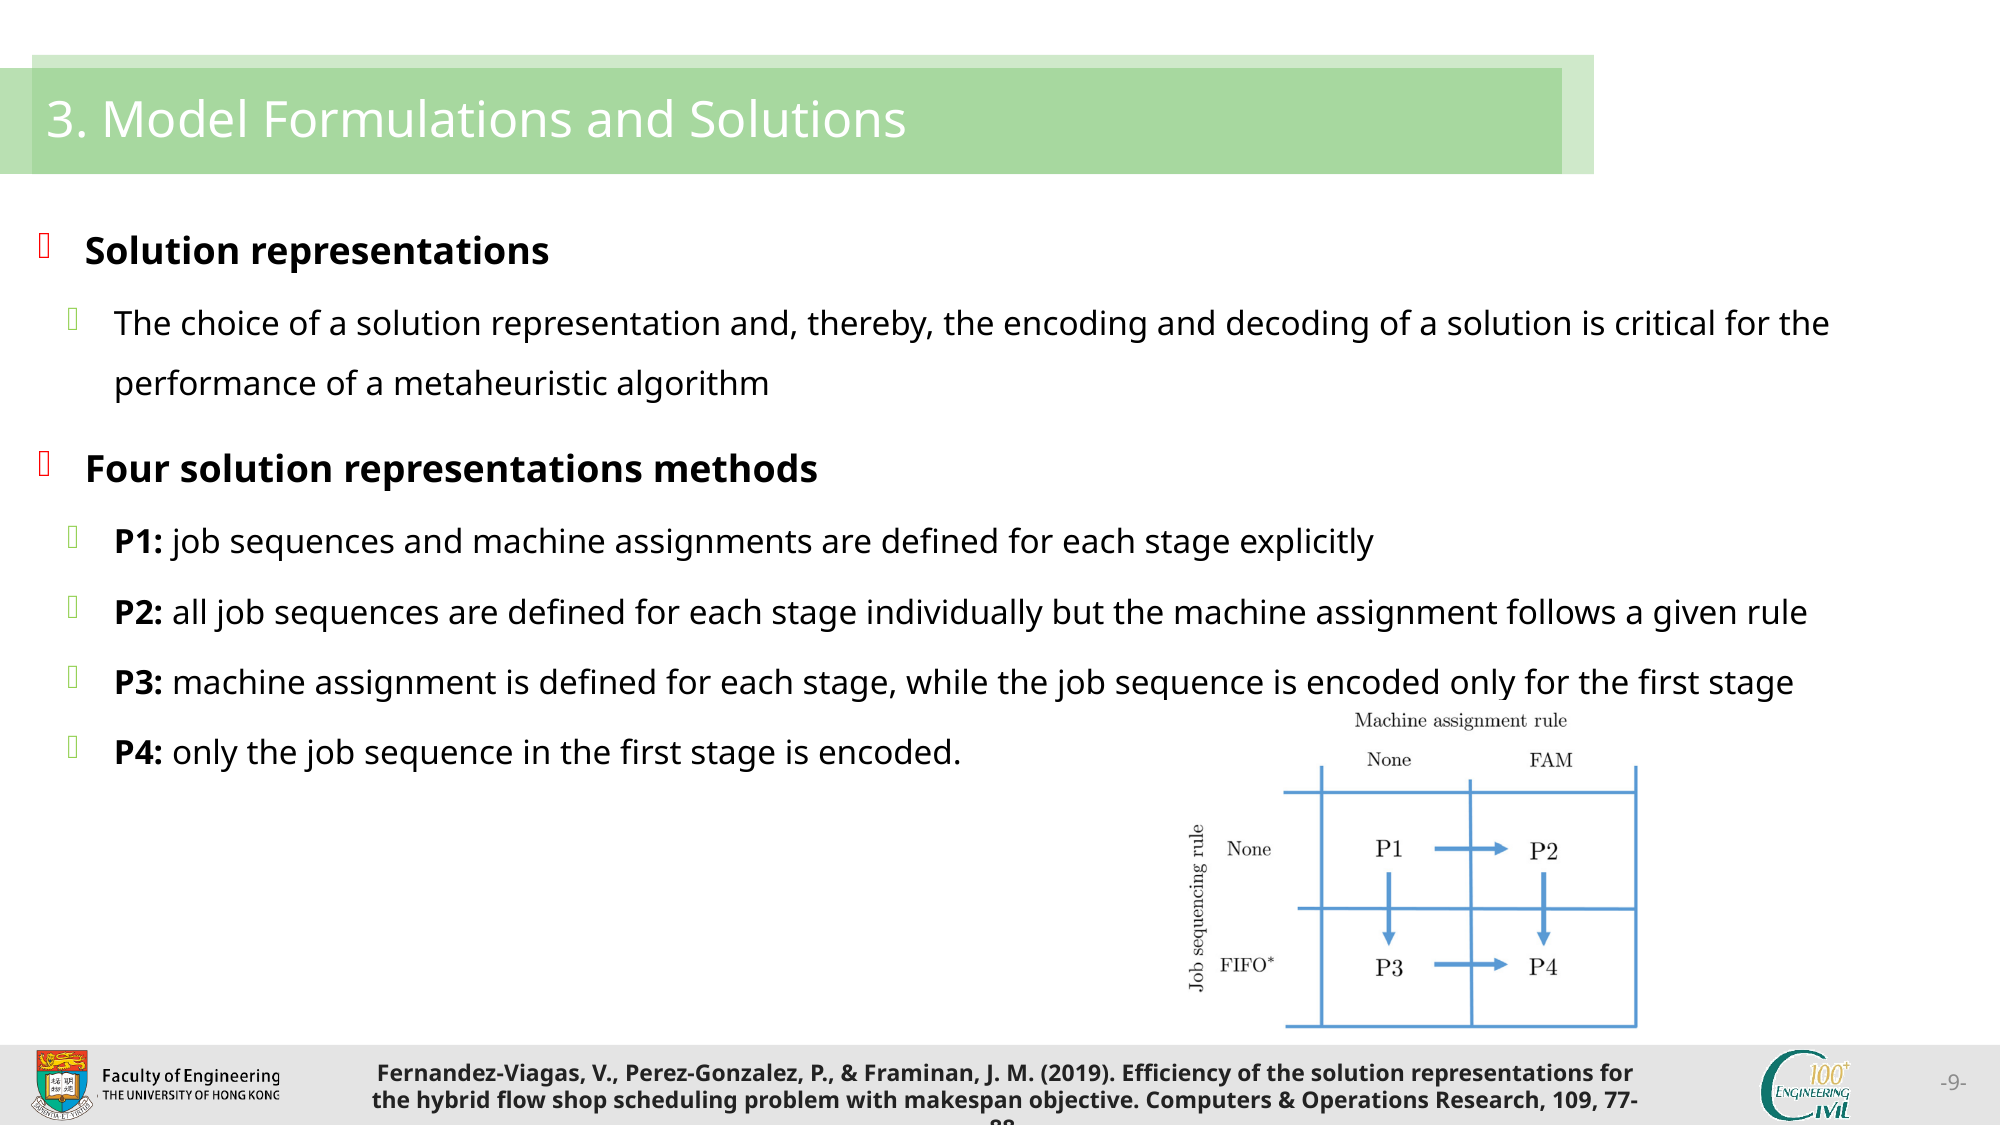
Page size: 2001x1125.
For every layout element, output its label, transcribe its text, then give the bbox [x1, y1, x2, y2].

text_box Fernandez-Viagas, V., Perez-Gonzalez, P., & Framinan, J. M. (2019). Efficiency of the solution representations for the hybrid flow shop scheduling problem with makespan objective. Computers & Operations Research, 109, 77-88. [354, 1051, 1657, 1125]
picture [1141, 700, 1677, 1040]
picture [97, 1055, 280, 1108]
slide_number -9- [1907, 1053, 2000, 1114]
title 3. Model Formulations and Solutions [31, 85, 1500, 159]
picture [1759, 1045, 1854, 1125]
list Solution representations The choice of a solution representation and, thereby, the encoding and decoding of a solution is critical for the performance of a metaheuristic algorithm Four solution representations methods P1: job sequences and machine assignments are defined for each stage explicitly P2: all job sequences are defined for each stage individually but the machine assignment follows a given rule P3: machine assignment is defined for each stage, while the job sequence is encoded only for the first stage P4: only the job sequence in the first stage is encoded. [23, 197, 1875, 858]
picture [30, 1049, 93, 1121]
